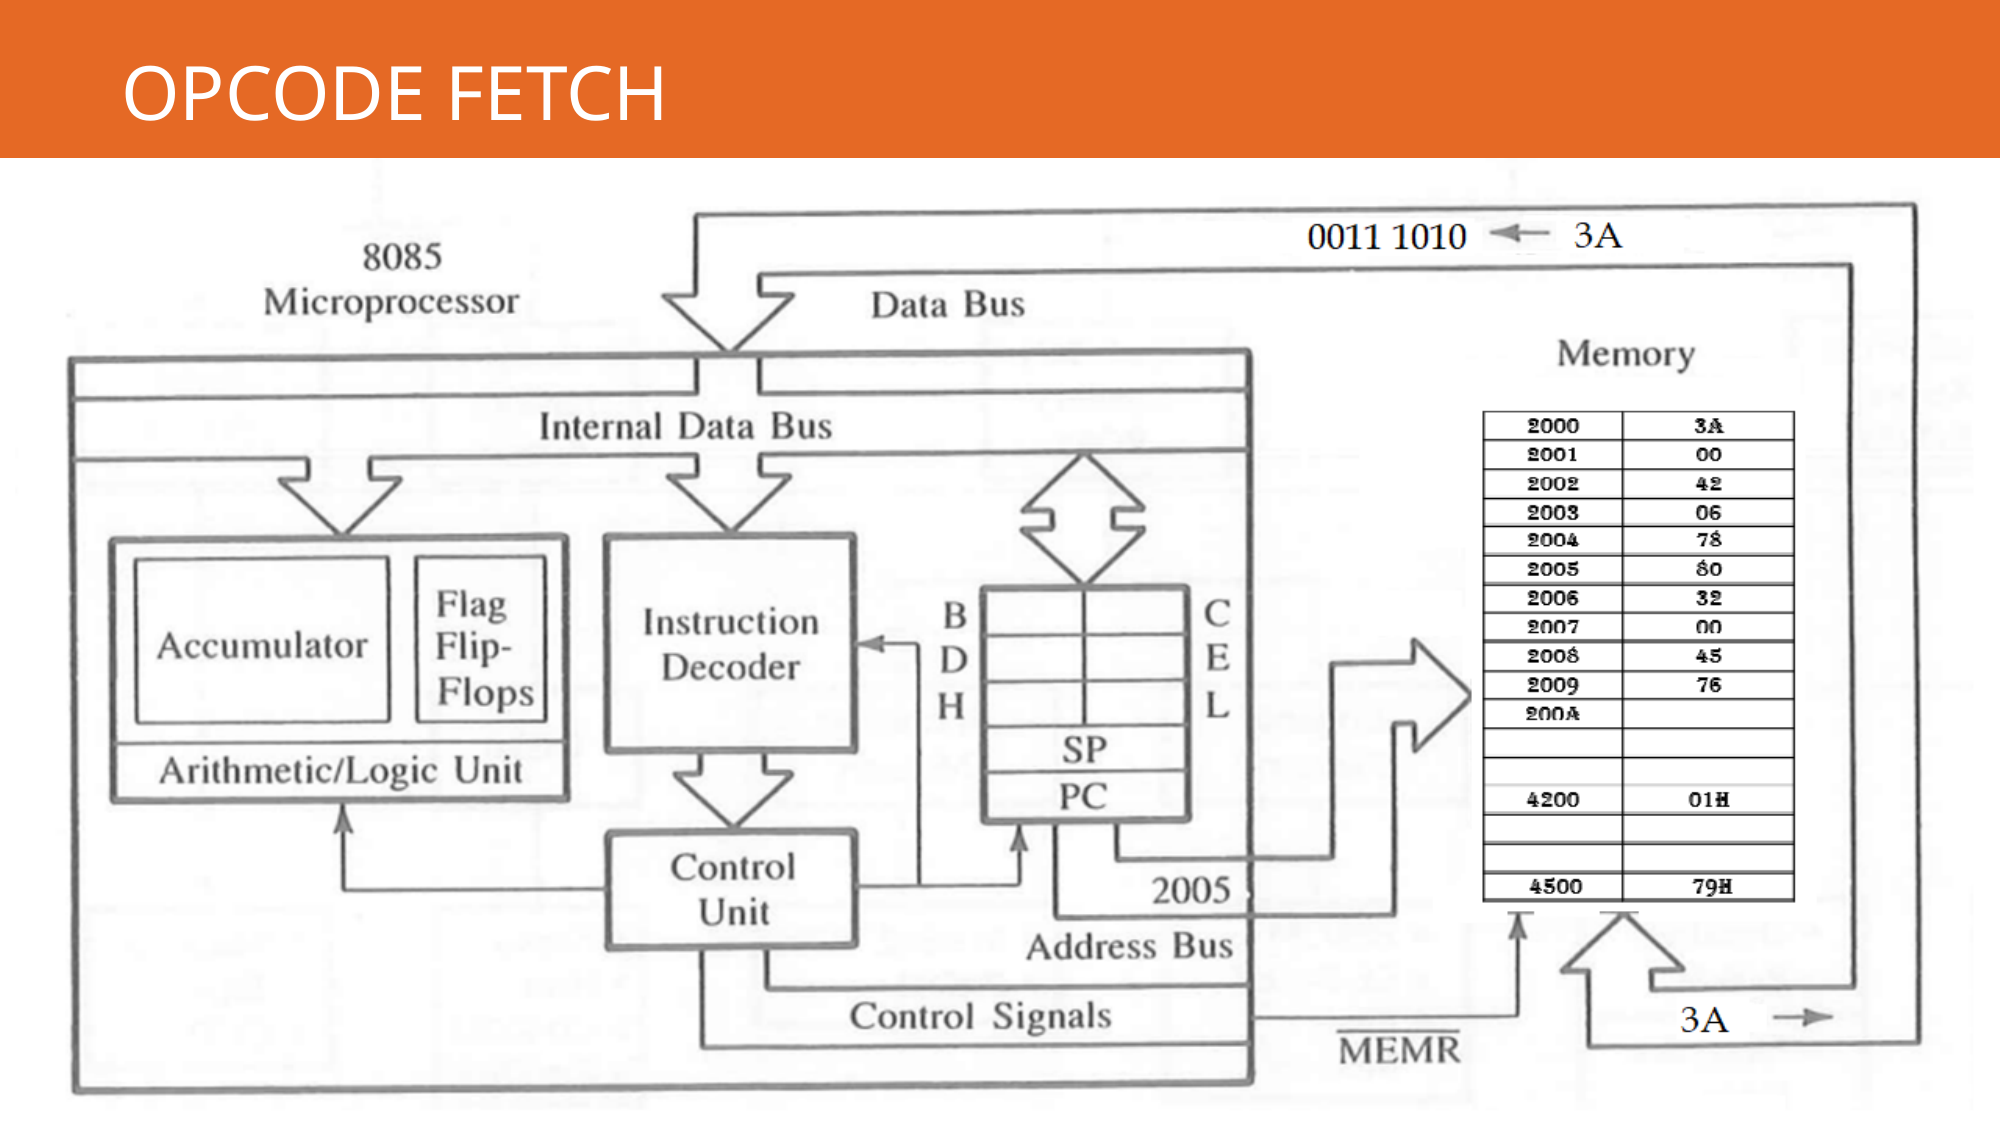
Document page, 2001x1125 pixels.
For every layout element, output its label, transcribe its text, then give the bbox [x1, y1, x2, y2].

text_box OPCODE FETCH [106, 38, 756, 144]
picture [0, 158, 2000, 1125]
